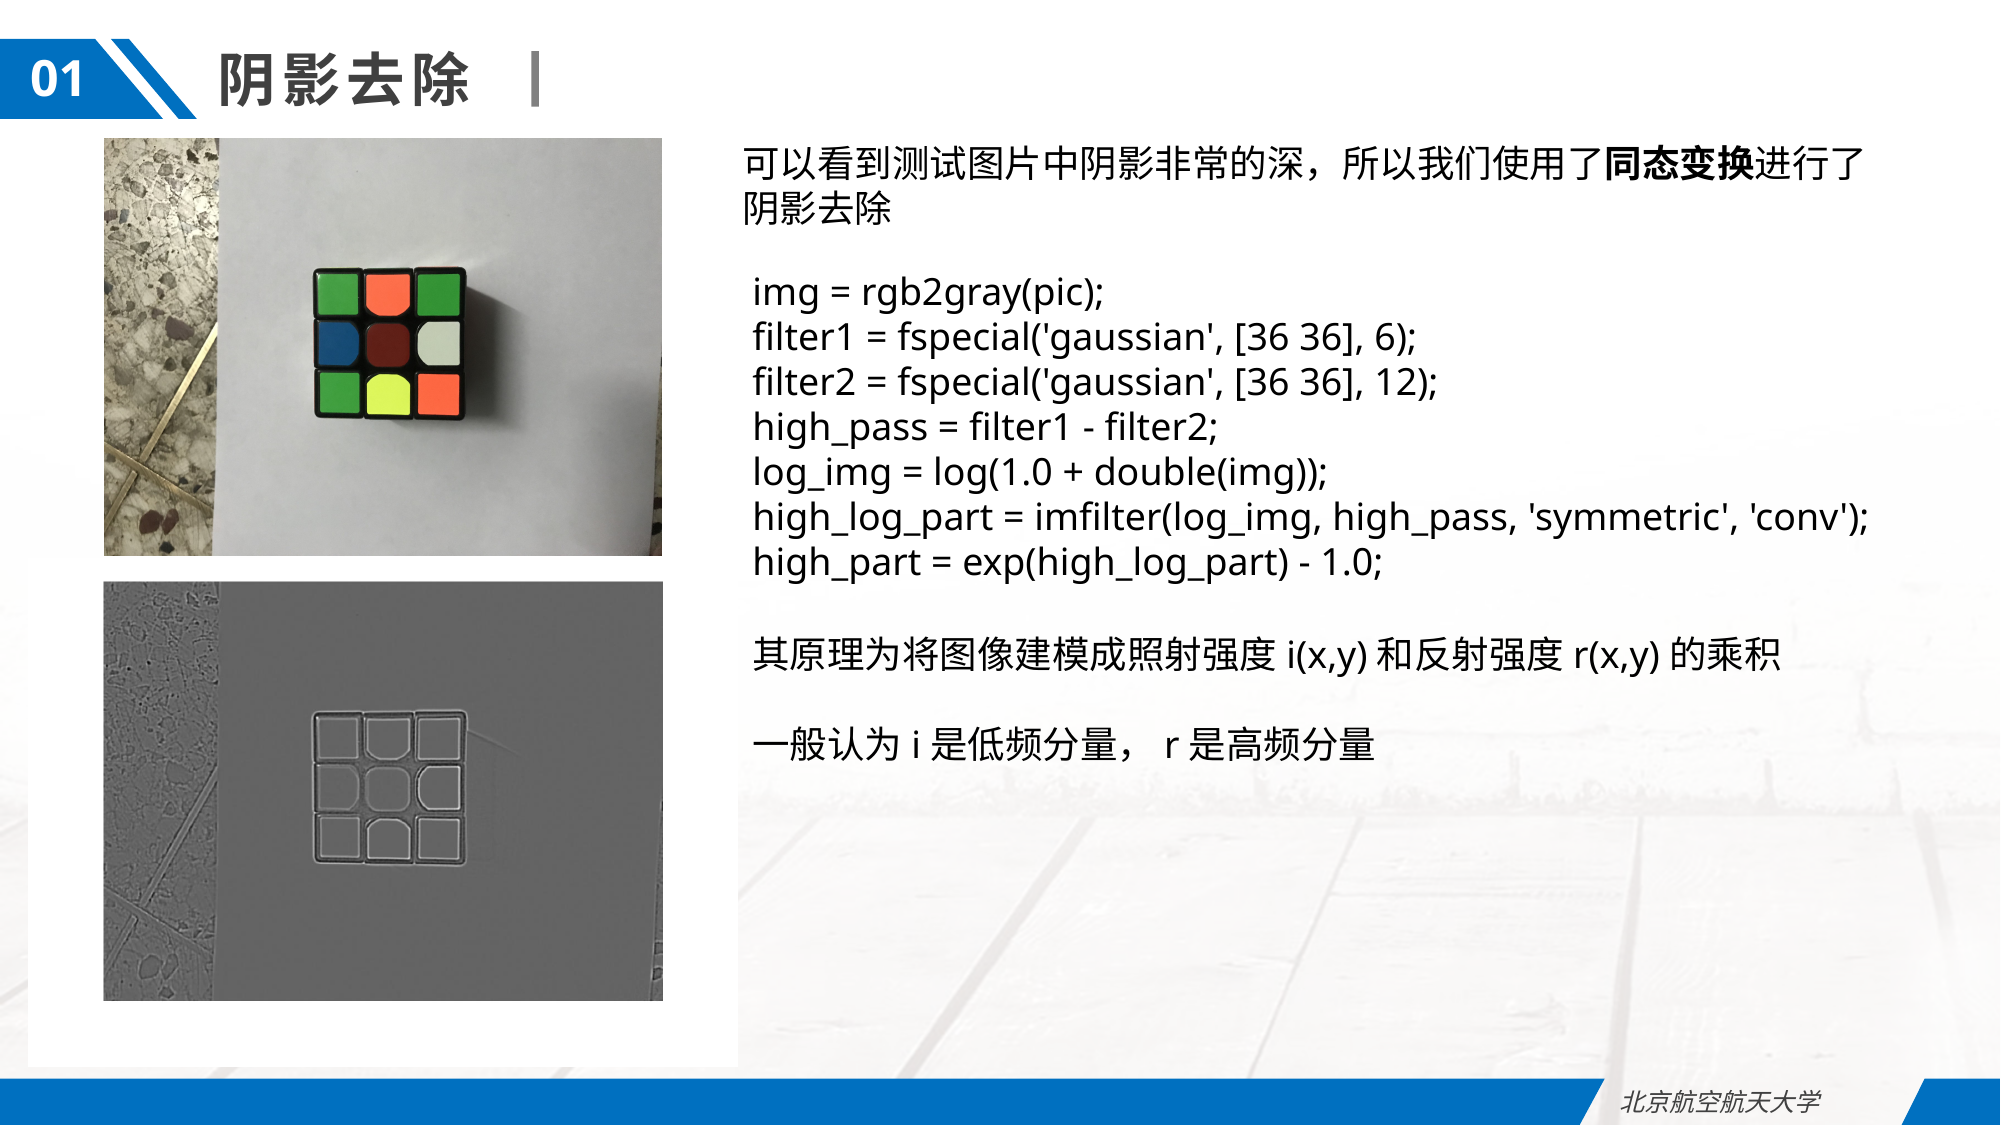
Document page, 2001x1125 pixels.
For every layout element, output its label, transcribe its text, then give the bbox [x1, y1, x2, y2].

text_box 可以看到测试图片中阴影非常的深，所以我们使用了同态变换进行了阴影去除 [727, 132, 1902, 238]
text_box [530, 50, 540, 108]
text_box 阴影去除 [203, 36, 498, 121]
text_box img = rgb2gray(pic); filter1 = fspecial('gaussian', [36 36], 6); filter2 = fspecial('gaussian', [36 36], 12); high_pass = filter1 - filter2; log_img = log(1.0 + double(img)); high_log_part = imfilter(log_img, high_pass, 'symmetric', 'conv'); high_part = exp(high_log_part) - 1.0; [737, 260, 1993, 591]
text_box 其原理为将图像建模成照射强度i(x,y)和反射强度r(x,y)的乘积 一般认为i是低频分量，r是高频分量 [738, 623, 1806, 774]
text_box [0, 1078, 2000, 1125]
picture [0, 0, 2001, 1125]
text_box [0, 38, 197, 119]
